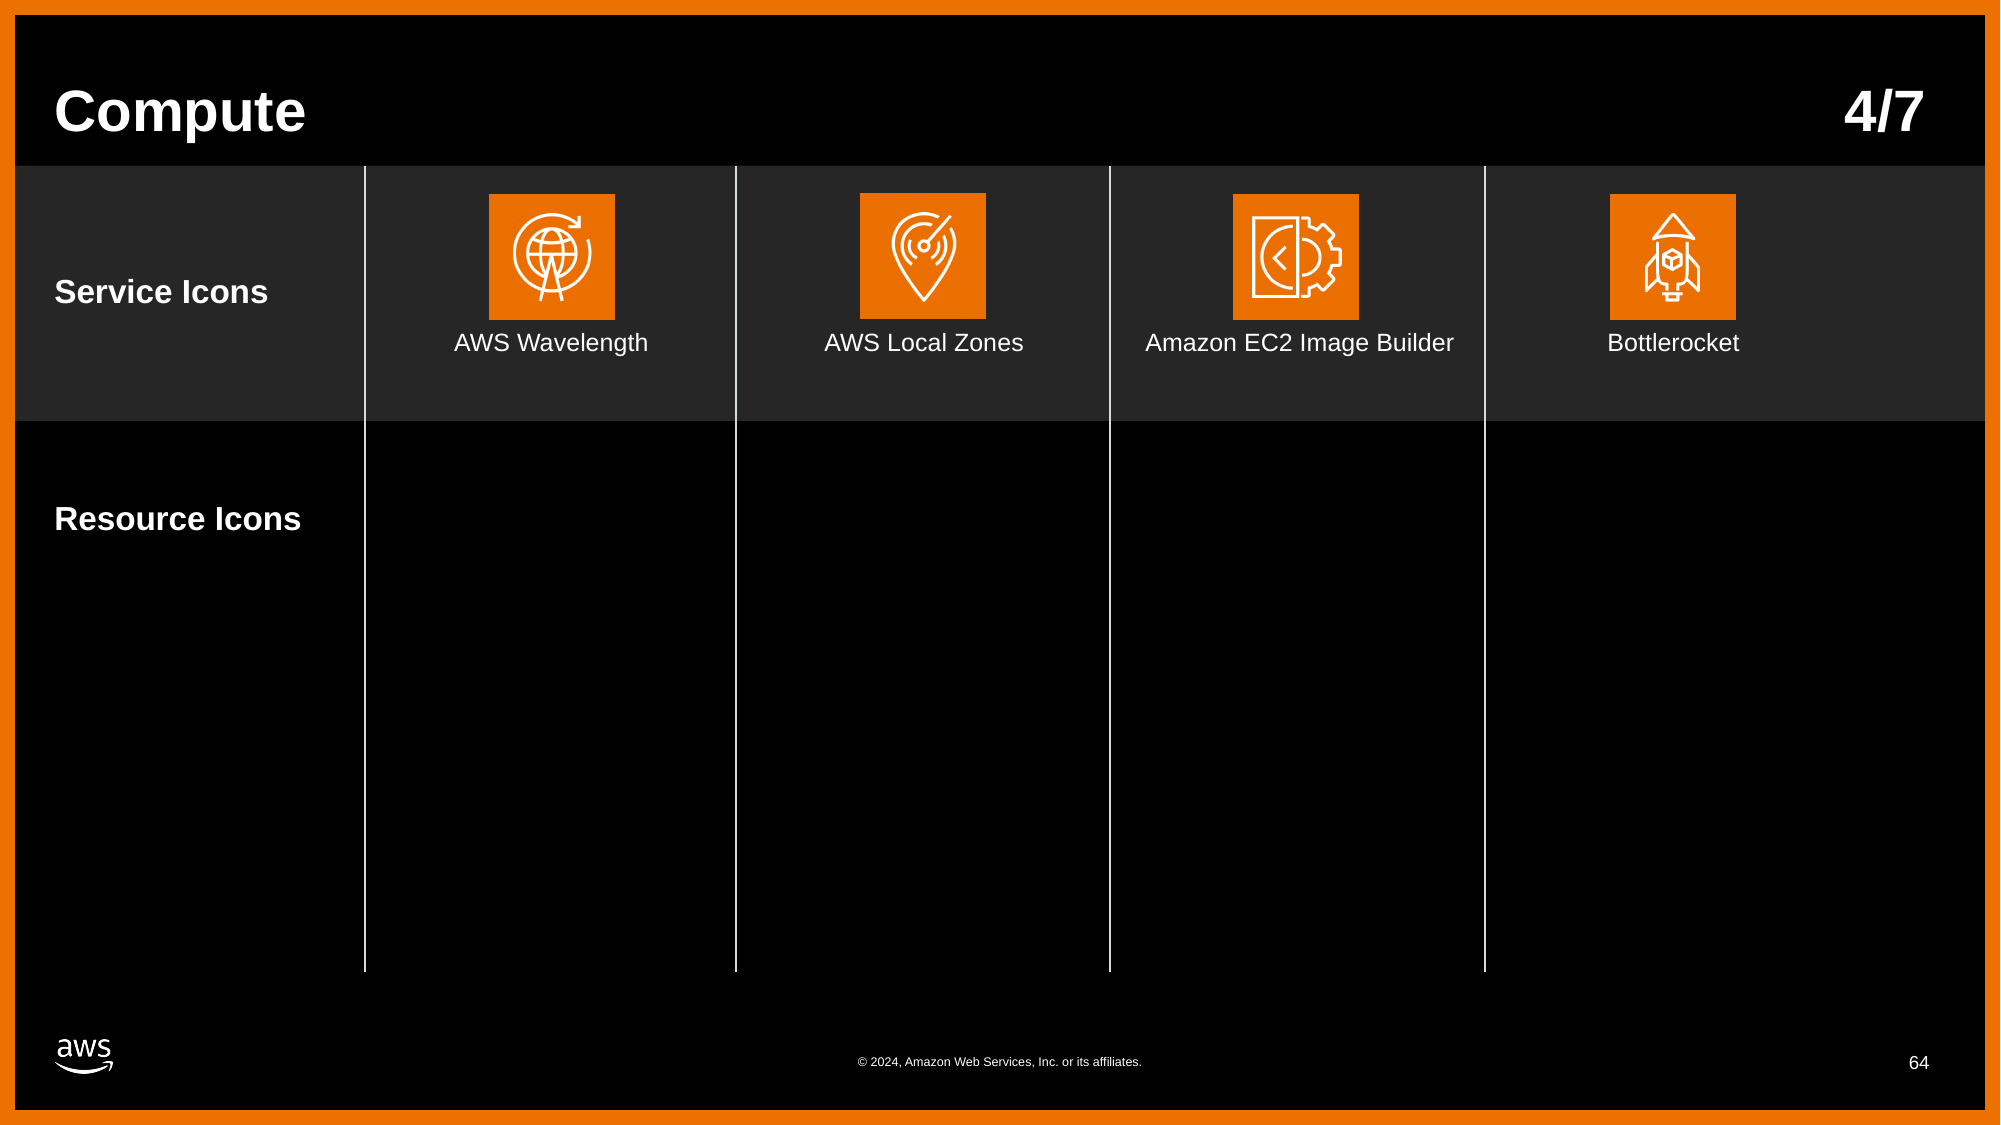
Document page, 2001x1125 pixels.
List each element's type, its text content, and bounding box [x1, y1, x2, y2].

picture [860, 193, 986, 319]
picture [489, 194, 615, 320]
footer © 2024, Amazon Web Services, Inc. or its affiliates. [662, 1031, 1338, 1092]
text_box AWS Wavelength [367, 319, 735, 364]
title Compute 4/7 [39, 59, 1945, 166]
text_box AWS Local Zones [736, 319, 1109, 364]
picture [1233, 194, 1359, 320]
picture [1610, 194, 1736, 320]
text_box Bottlerocket [1493, 319, 1855, 364]
picture [55, 1039, 113, 1074]
slide_number 64 [1494, 1031, 1945, 1092]
text_box Amazon EC2 Image Builder [1113, 319, 1484, 364]
